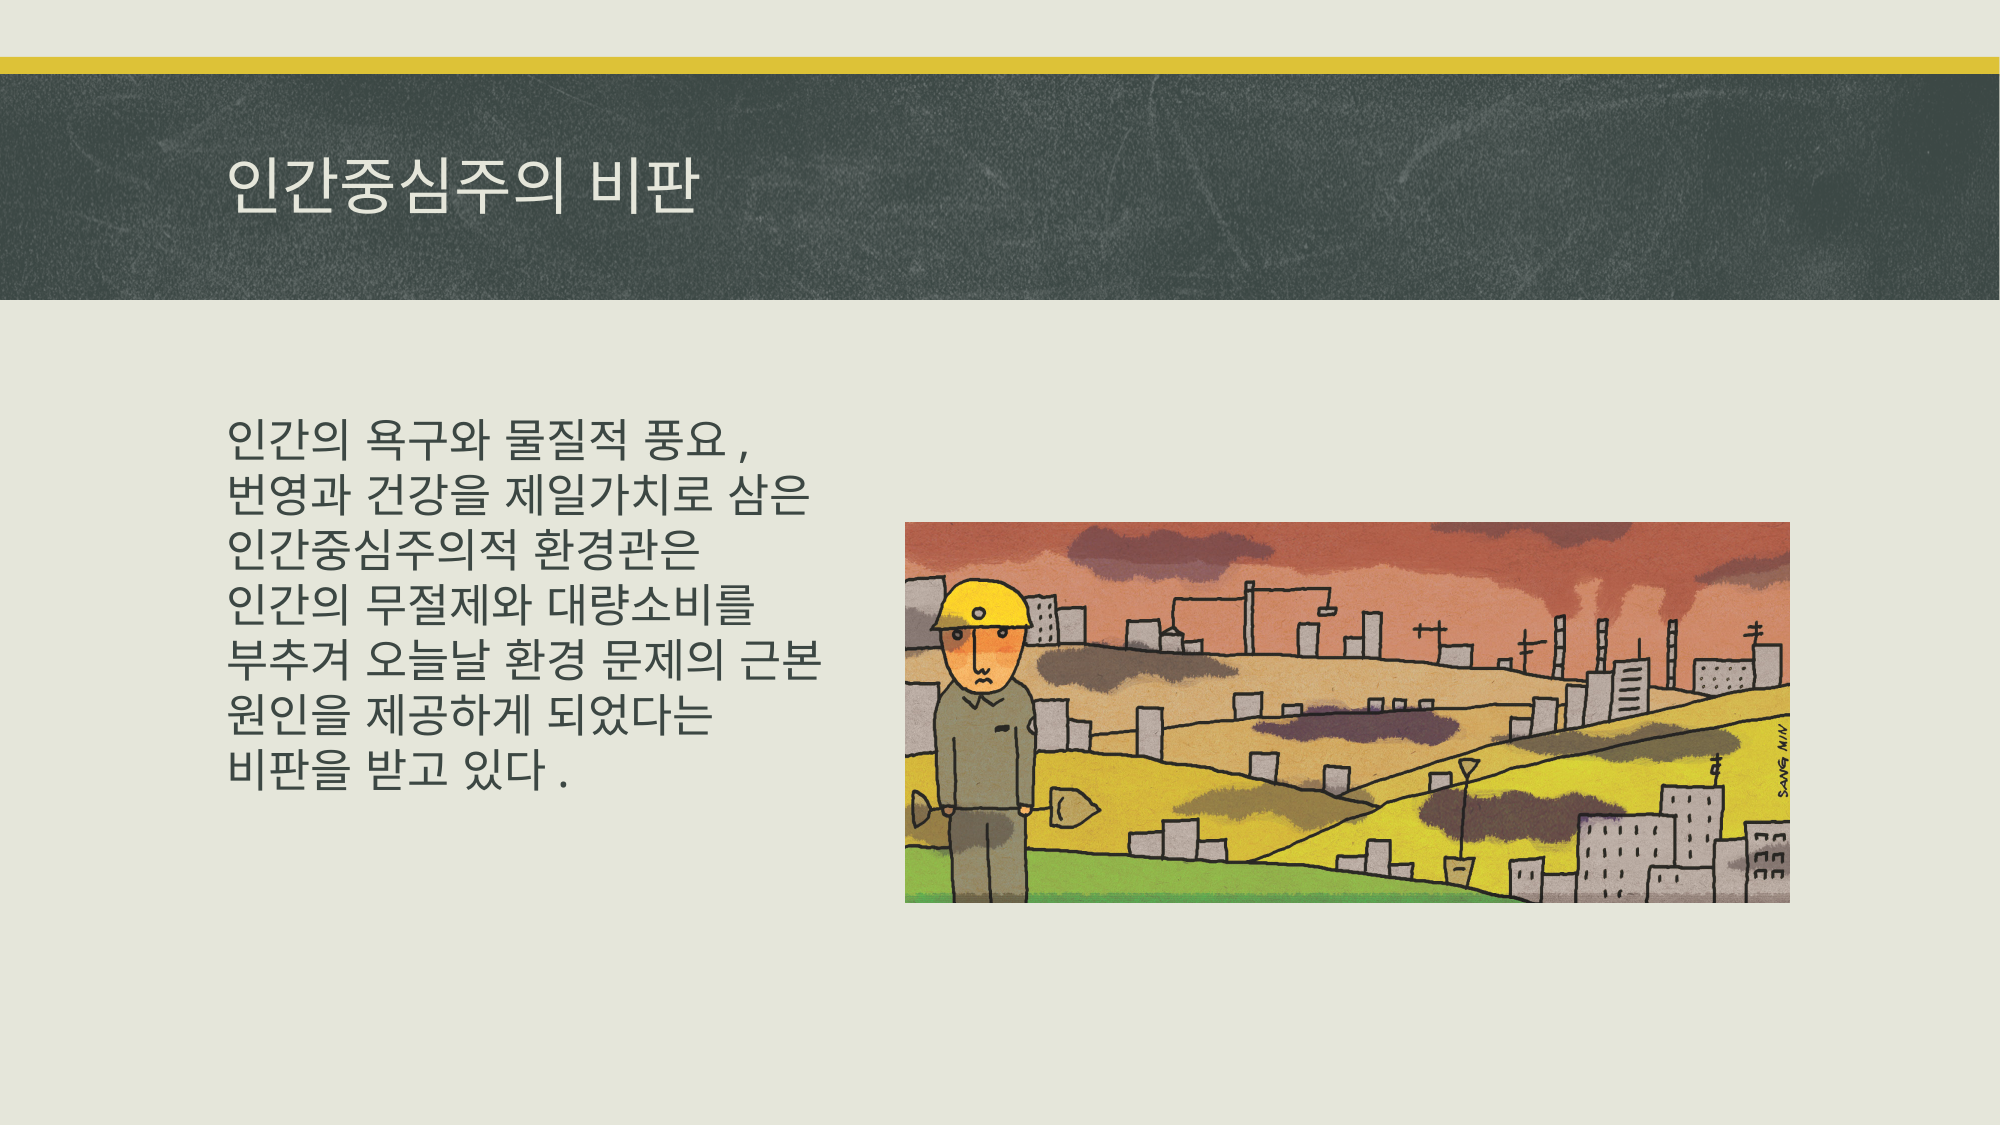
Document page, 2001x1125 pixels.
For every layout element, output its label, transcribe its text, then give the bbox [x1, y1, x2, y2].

title 인간중심주의 비판 [210, 76, 1790, 300]
list 인간의 욕구와 물질적 풍요, 번영과 건강을 제일가치로 삼은 인간중심주의적 환경관은 인간의 무절제와 대량소비를 부추겨 오늘날 환경 문제의 근본 원인을 제공하게 되었다는 비판을 받고 있다. [211, 404, 841, 1014]
picture [905, 522, 1790, 903]
picture [0, 74, 2000, 300]
